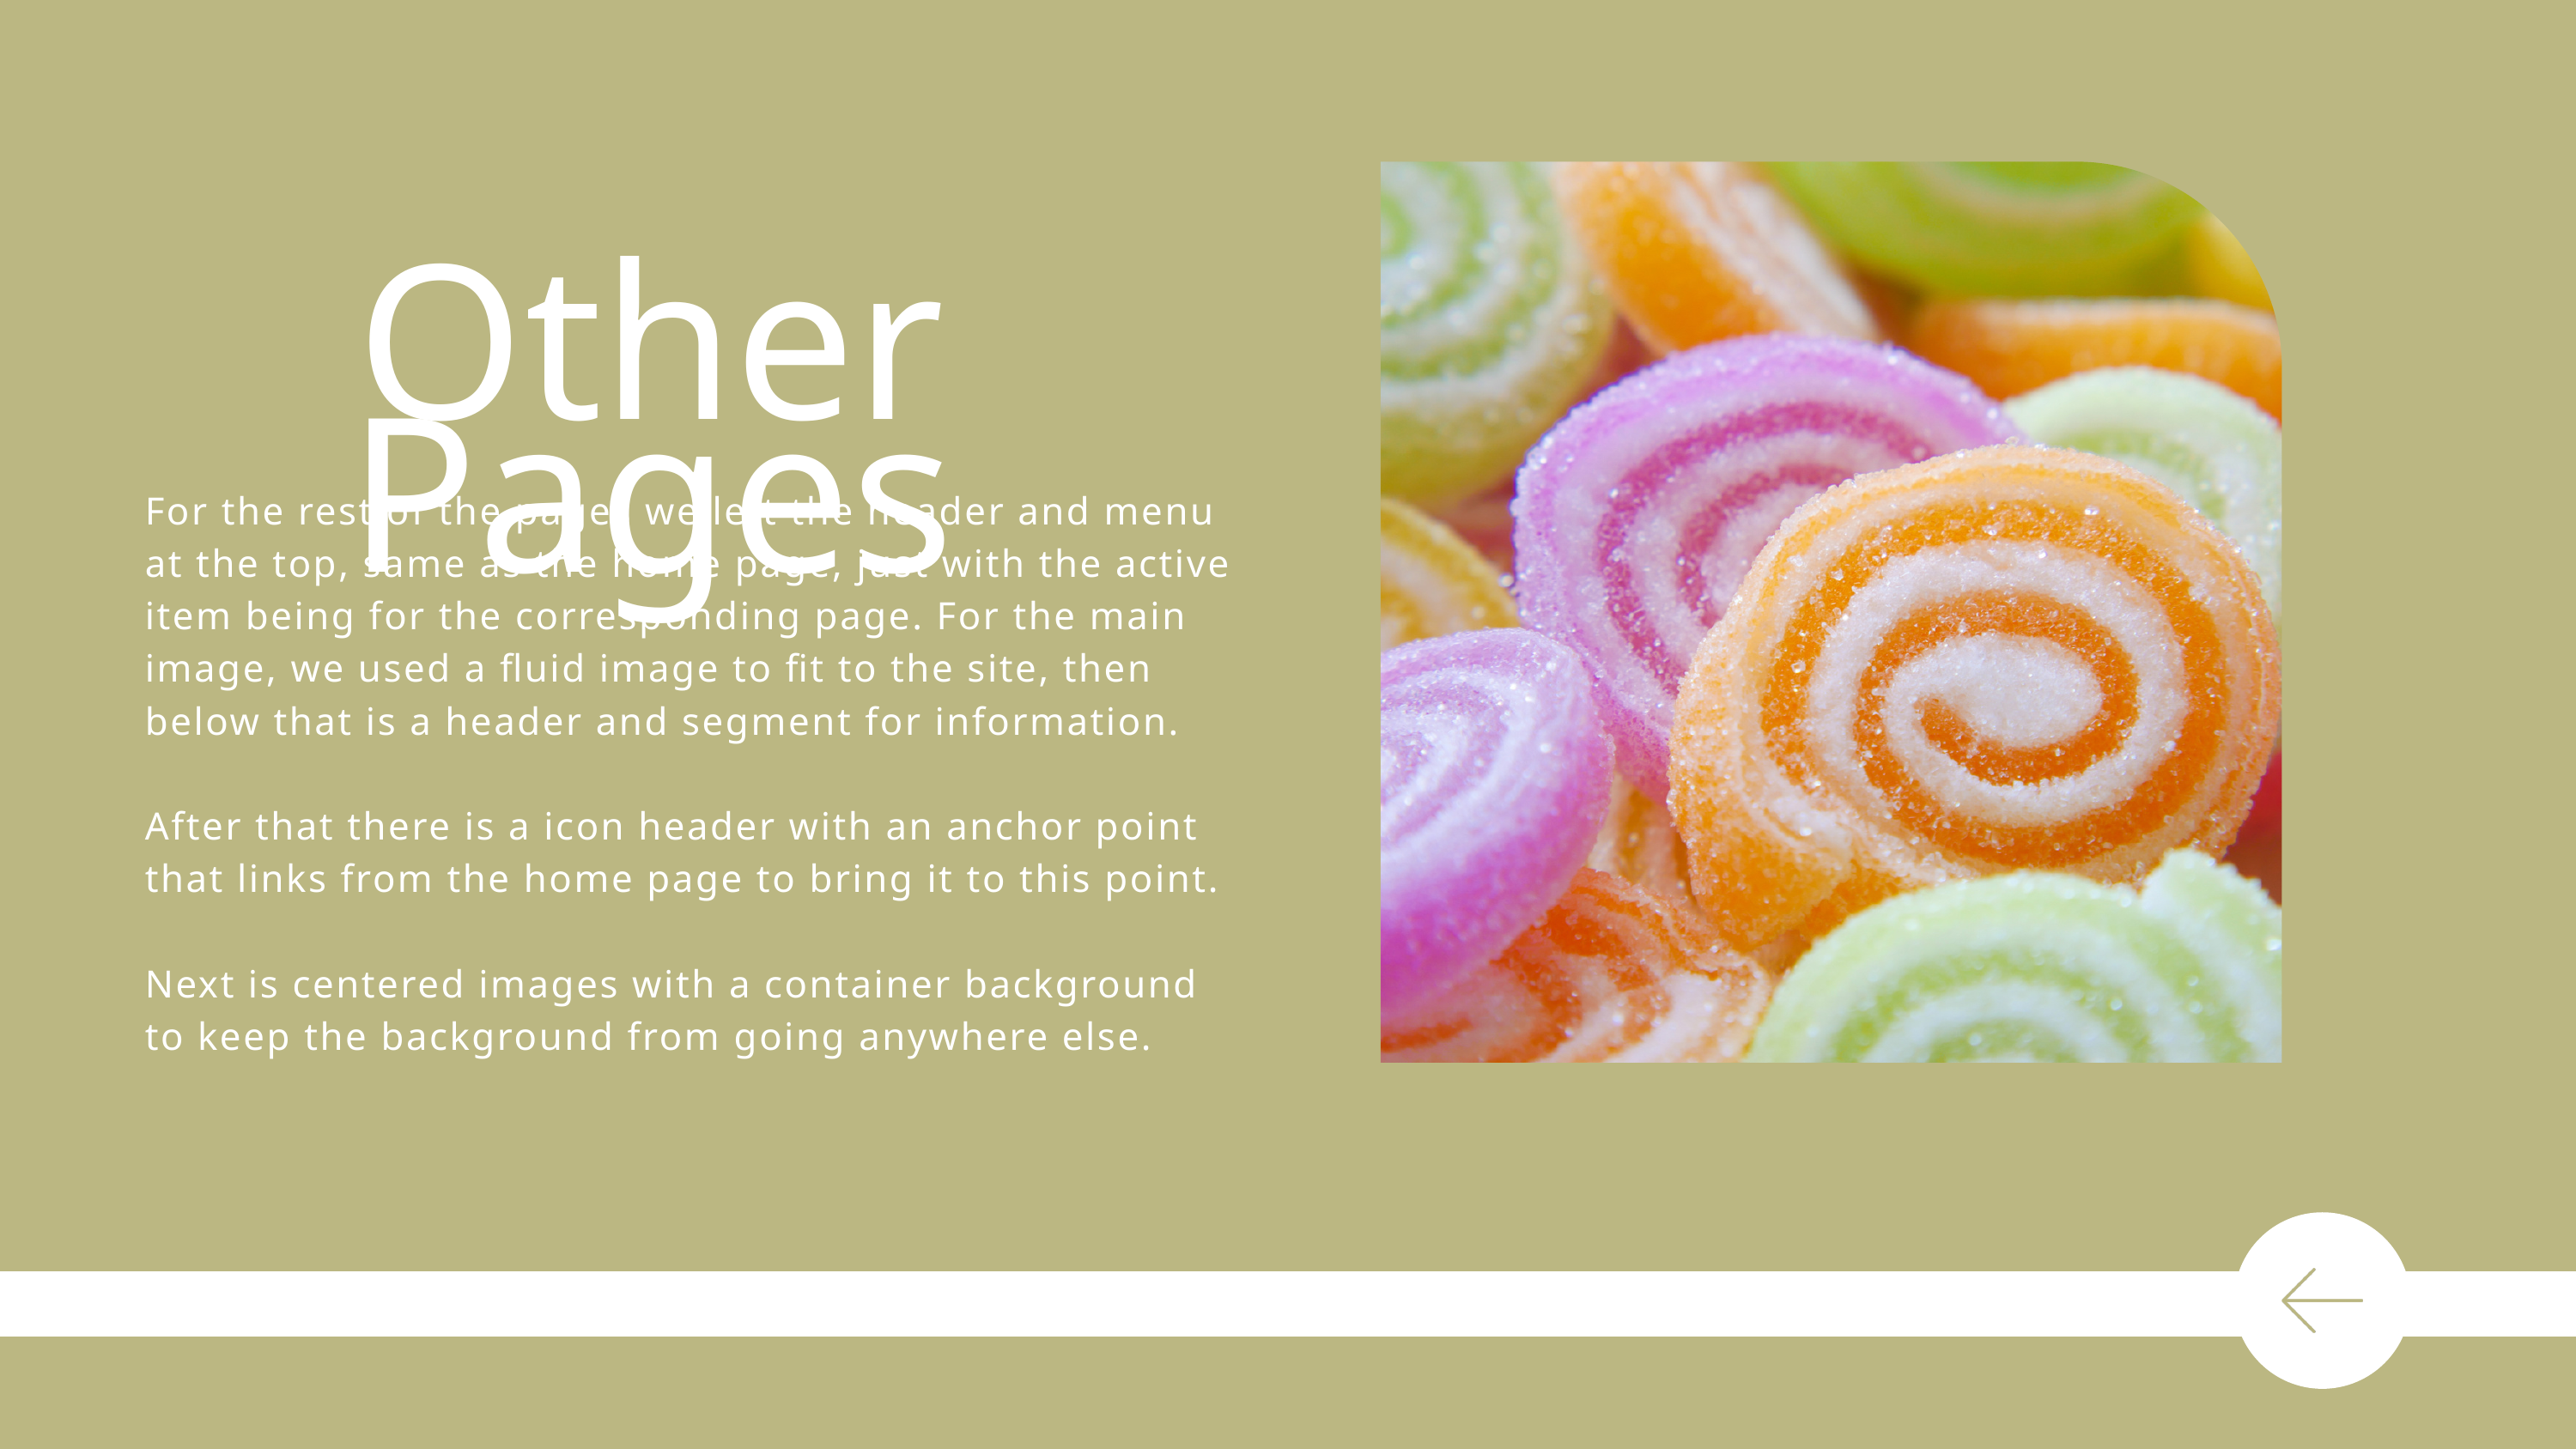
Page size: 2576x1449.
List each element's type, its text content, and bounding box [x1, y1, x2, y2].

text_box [2415, 1270, 2576, 1337]
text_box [2233, 1211, 2411, 1390]
text_box For the rest of the pages we left the header and menu at the top, same as the home page, just with the active item being for the corresponding page. For the main image, we used a fluid image to fit to the site, then below that is a header and segment for information. After that there is a icon header with an anchor point that links from the home page to bring it to this point. Next is centered images with a container background to keep the background from going anywhere else. [144, 479, 1253, 1111]
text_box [0, 1270, 2229, 1337]
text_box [1380, 161, 2282, 1064]
text_box Other Pages [144, 310, 1157, 479]
